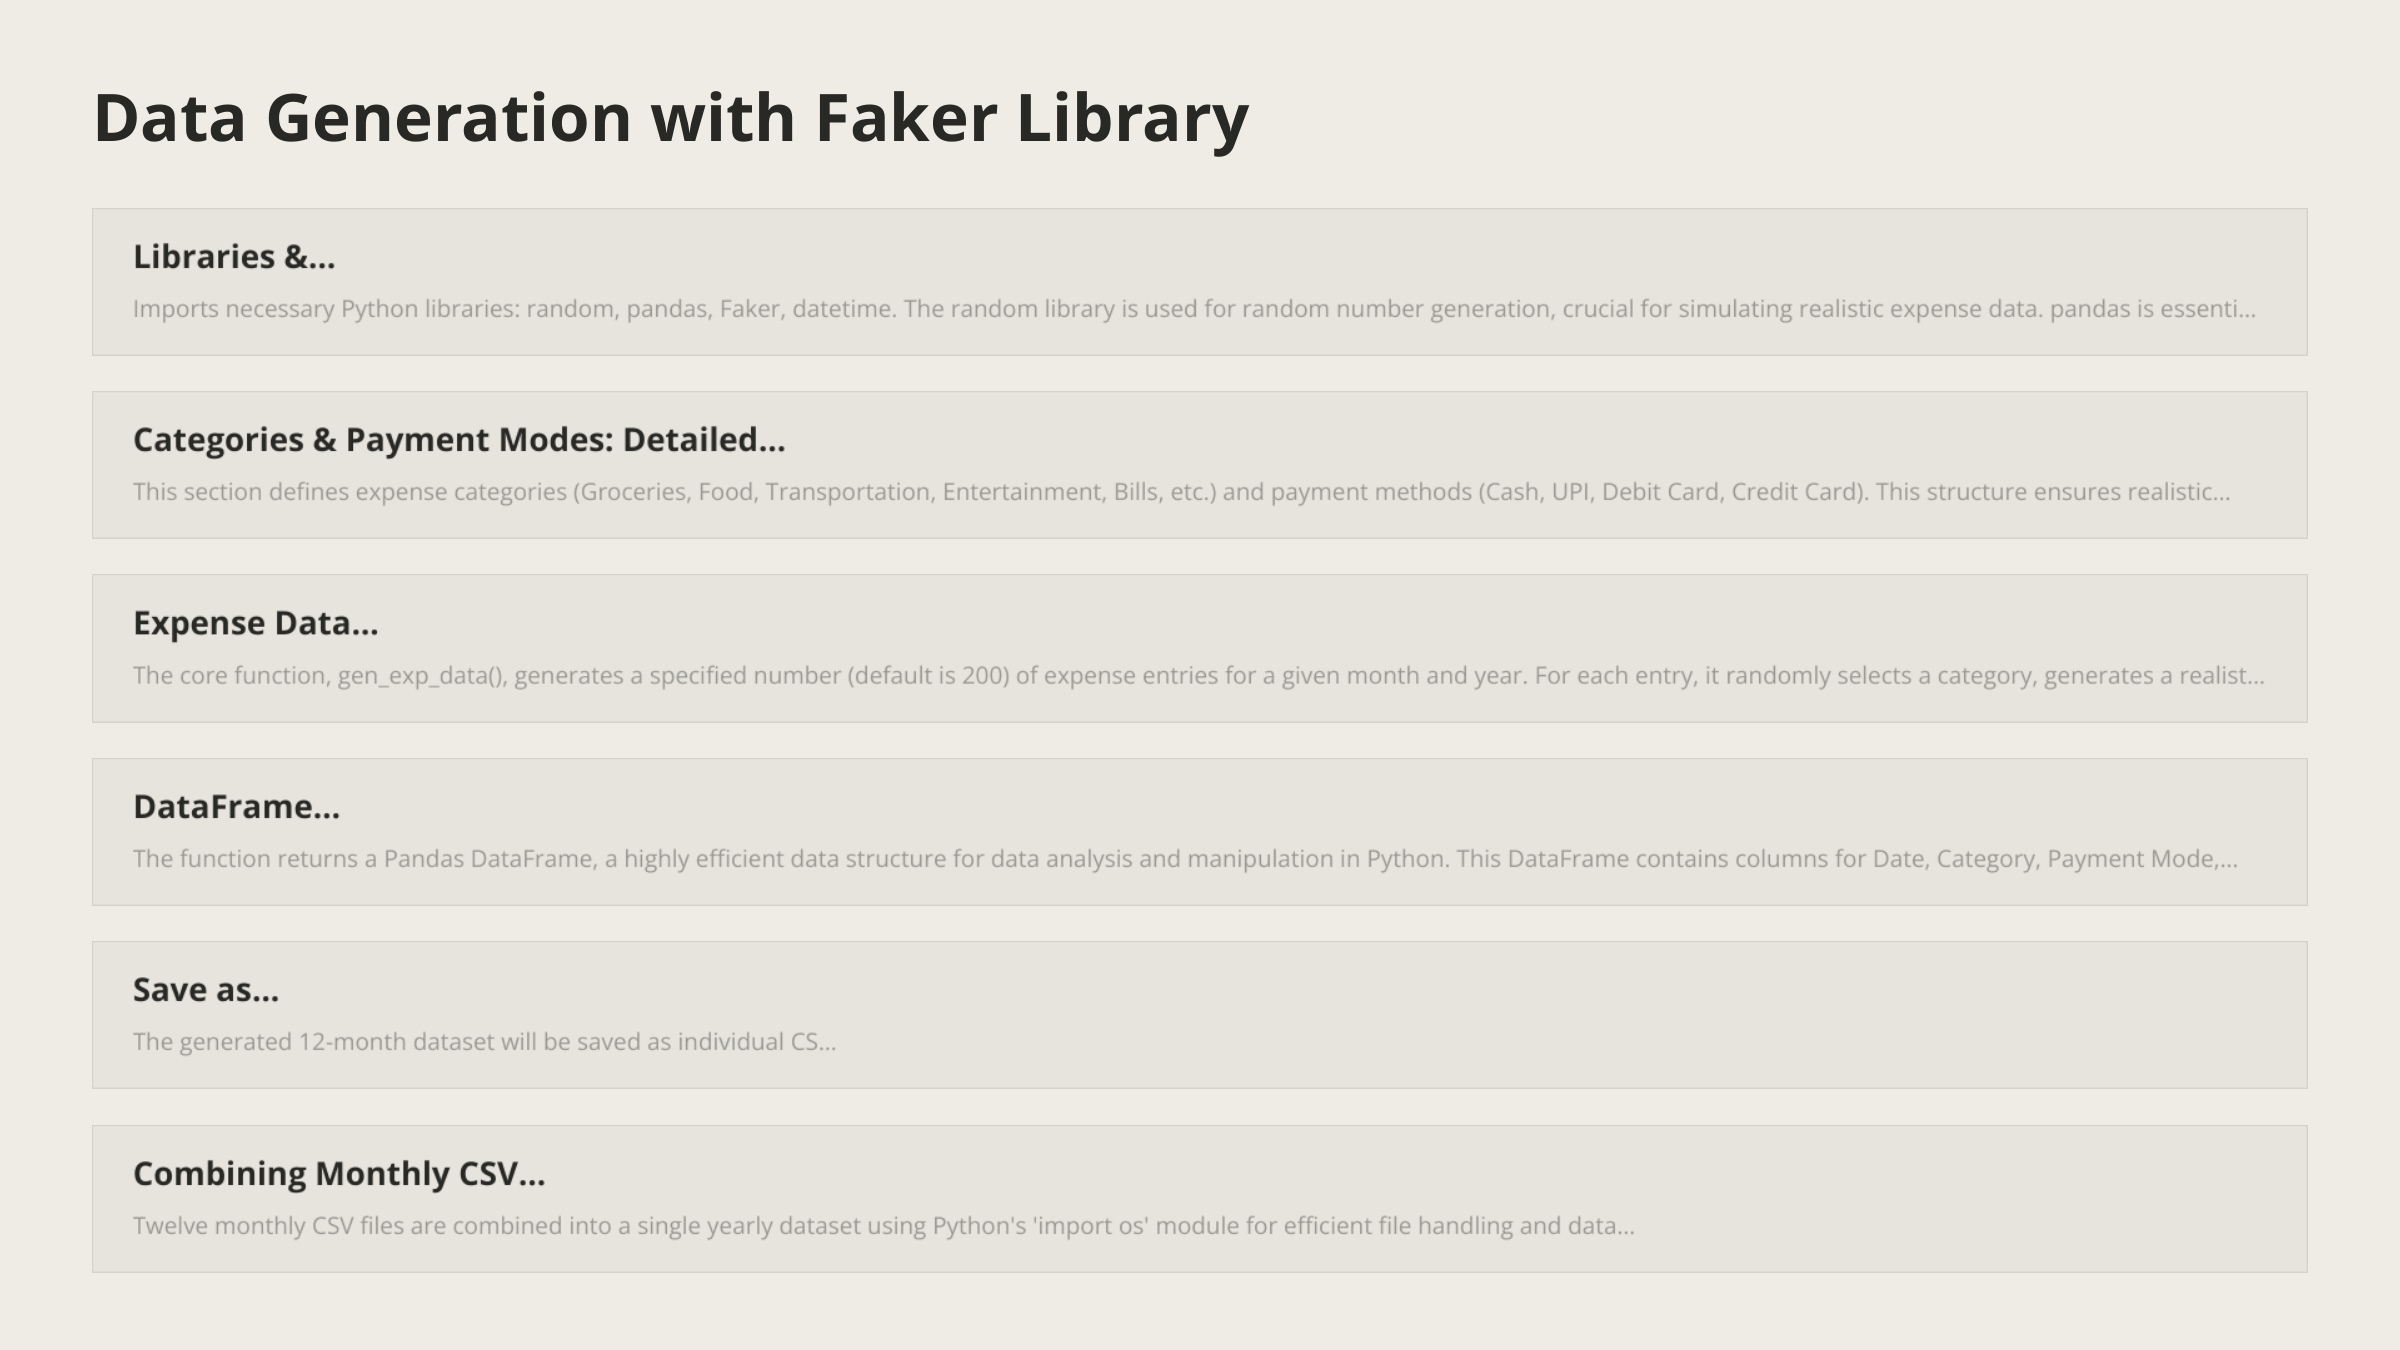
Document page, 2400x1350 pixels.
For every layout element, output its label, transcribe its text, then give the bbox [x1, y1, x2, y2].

picture [92, 391, 2308, 539]
picture [92, 574, 2308, 723]
picture [92, 208, 2308, 356]
picture [92, 1125, 2308, 1273]
picture [92, 758, 2308, 906]
text_box Data Generation with Faker Library [92, 72, 1138, 156]
picture [92, 941, 2308, 1089]
